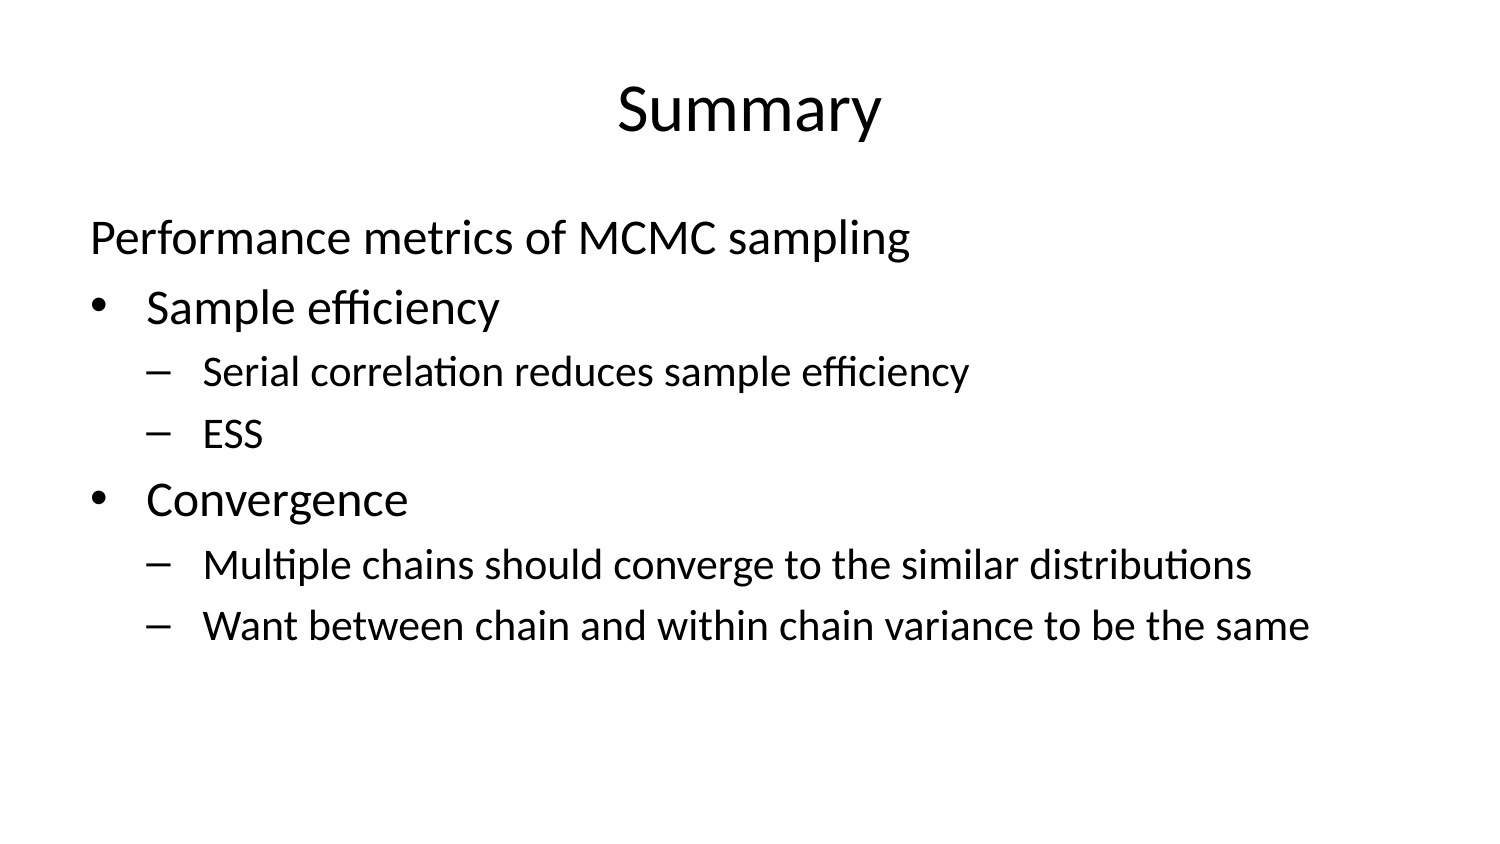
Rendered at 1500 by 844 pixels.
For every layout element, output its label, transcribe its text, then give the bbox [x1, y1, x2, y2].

list Performance metrics of MCMC sampling Sample efficiency Serial correlation reduces sample efficiency ESS Convergence Multiple chains should converge to the similar distributions Want between chain and within chain variance to be the same [75, 196, 1425, 754]
title Summary [75, 33, 1425, 175]
